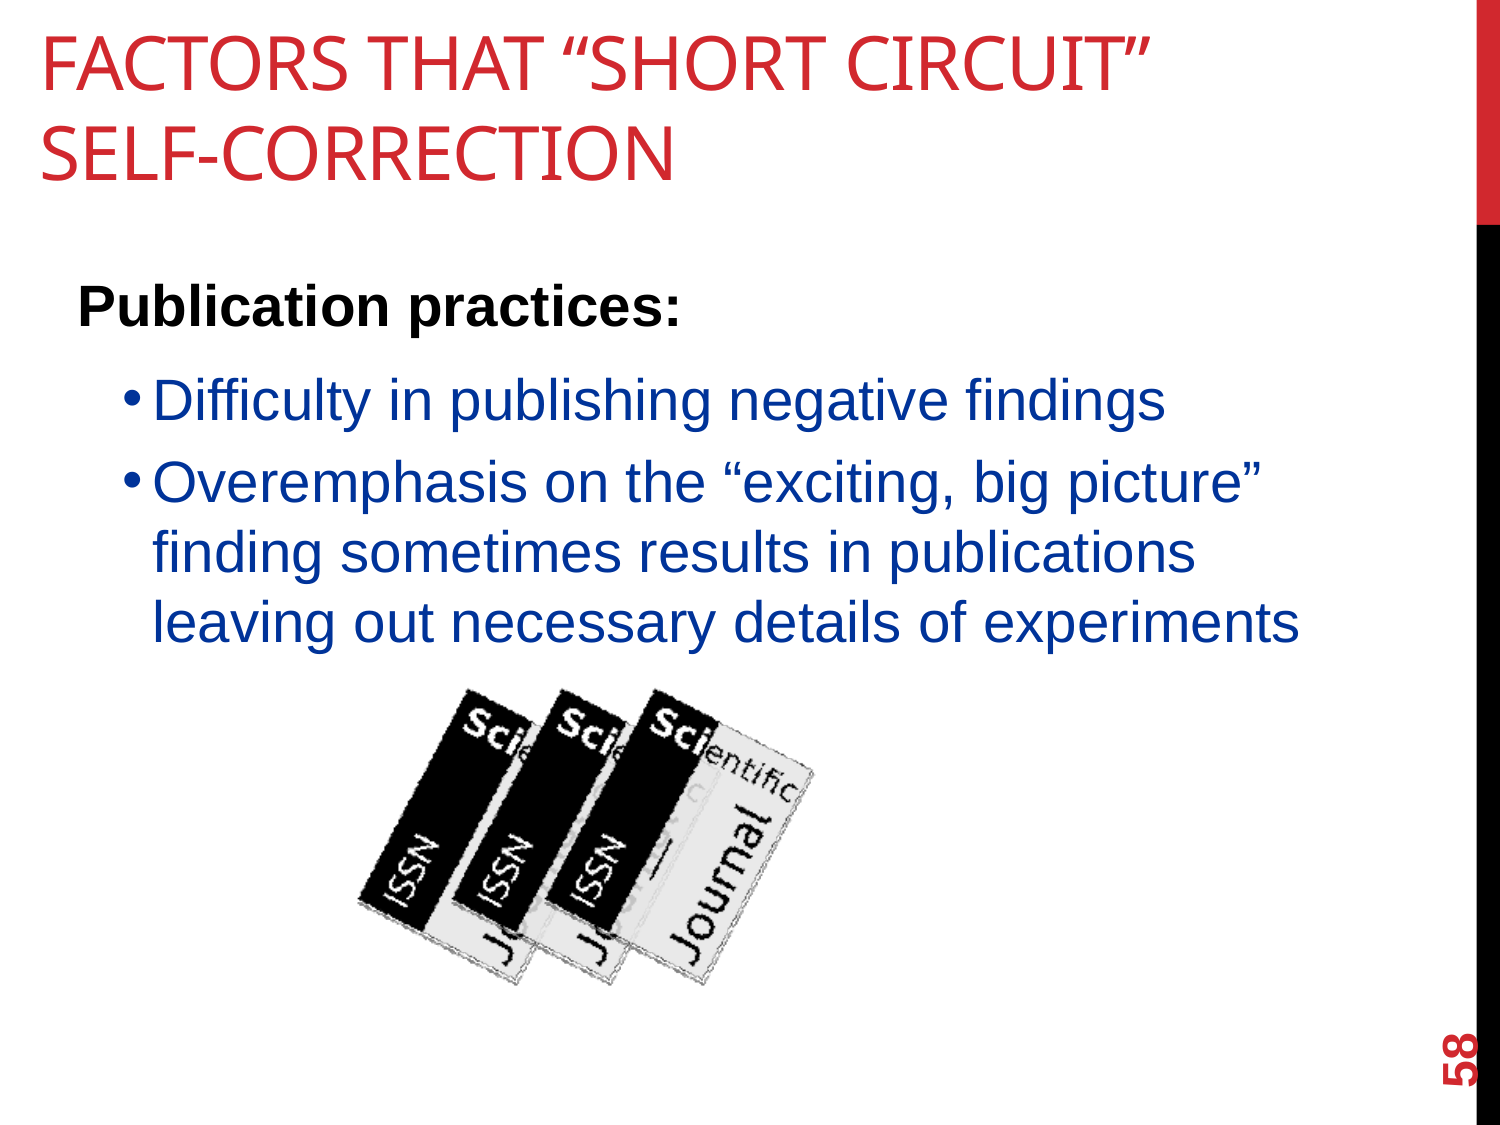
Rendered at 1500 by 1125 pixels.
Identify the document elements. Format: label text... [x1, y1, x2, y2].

title Factors that “Short Circuit” Self-Correction [24, 27, 1475, 203]
slide_number 58 [1427, 887, 1488, 1104]
list Publication practices: Difficulty in publishing negative findings Overemphasis on the “exciting, big picture” finding sometimes results in publications leaving out necessary details of experiments [62, 260, 1413, 971]
picture [308, 654, 861, 1020]
